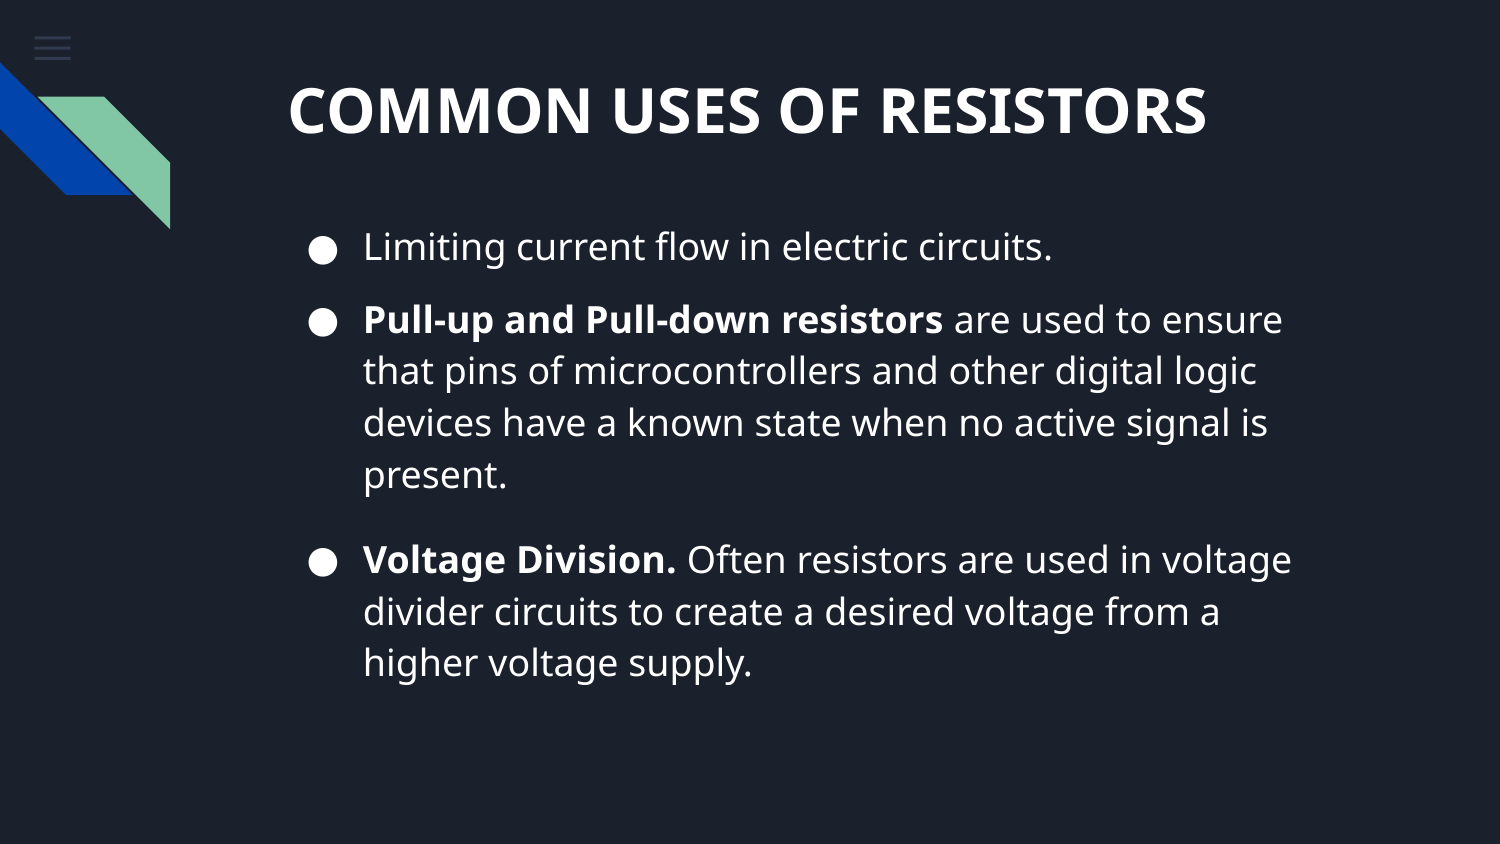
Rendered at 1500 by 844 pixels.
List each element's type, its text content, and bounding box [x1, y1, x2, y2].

list Limiting current flow in electric circuits. Pull-up and Pull-down resistors are used to ensure that pins of microcontrollers and other digital logic devices have a known state when no active signal is present. Voltage Division. Often resistors are used in voltage divider circuits to create a desired voltage from a higher voltage supply. [272, 201, 1358, 767]
title COMMON USES OF RESISTORS [272, 56, 1358, 174]
